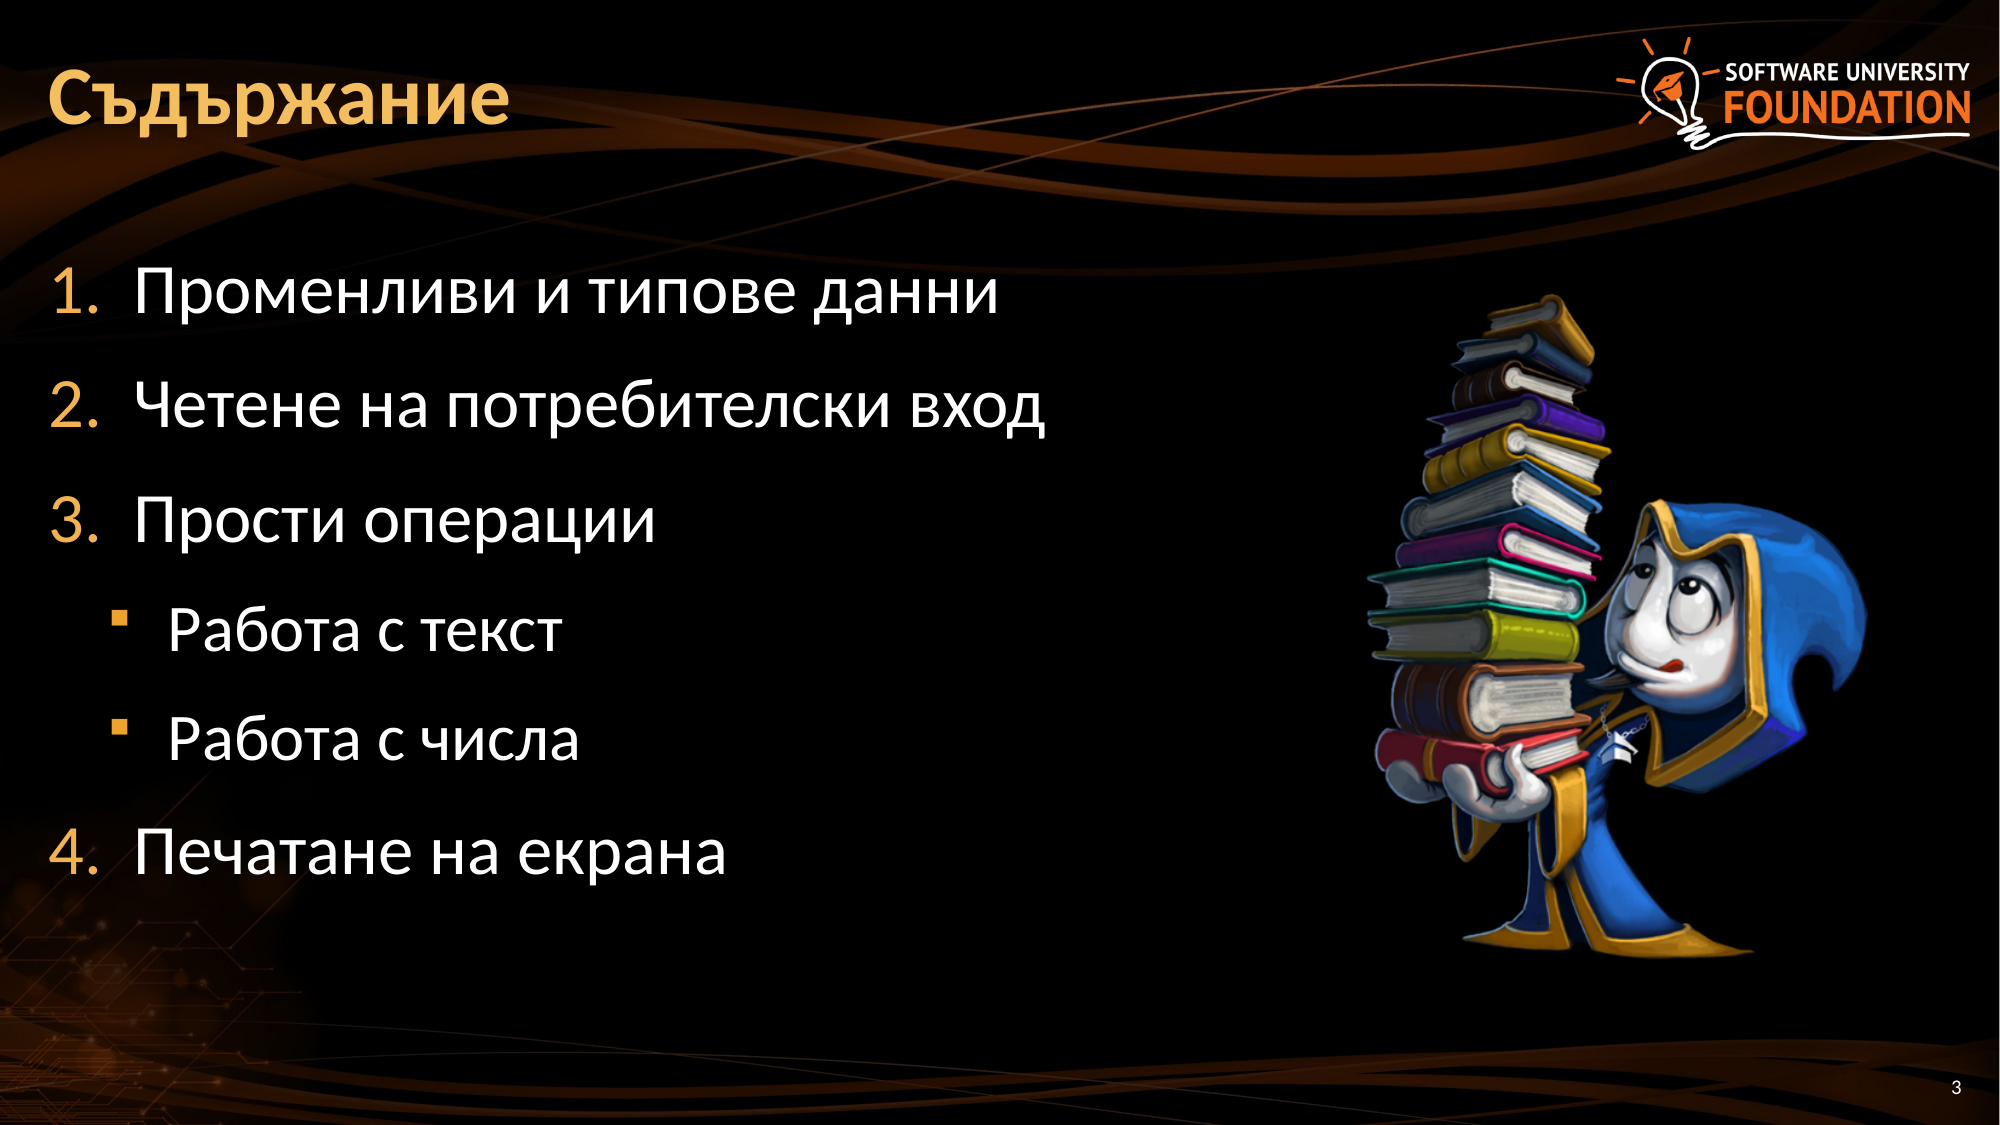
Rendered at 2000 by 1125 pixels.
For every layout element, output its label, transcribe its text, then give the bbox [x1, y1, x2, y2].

title Съдържание [30, 6, 1602, 189]
list Променливи и типове данни Четене на потребителски вход Прости операции Работа с текст Работа с числа Печатане на екрана [31, 232, 1175, 963]
slide_number 3 [1897, 1070, 1968, 1103]
picture [0, 0, 2000, 1125]
